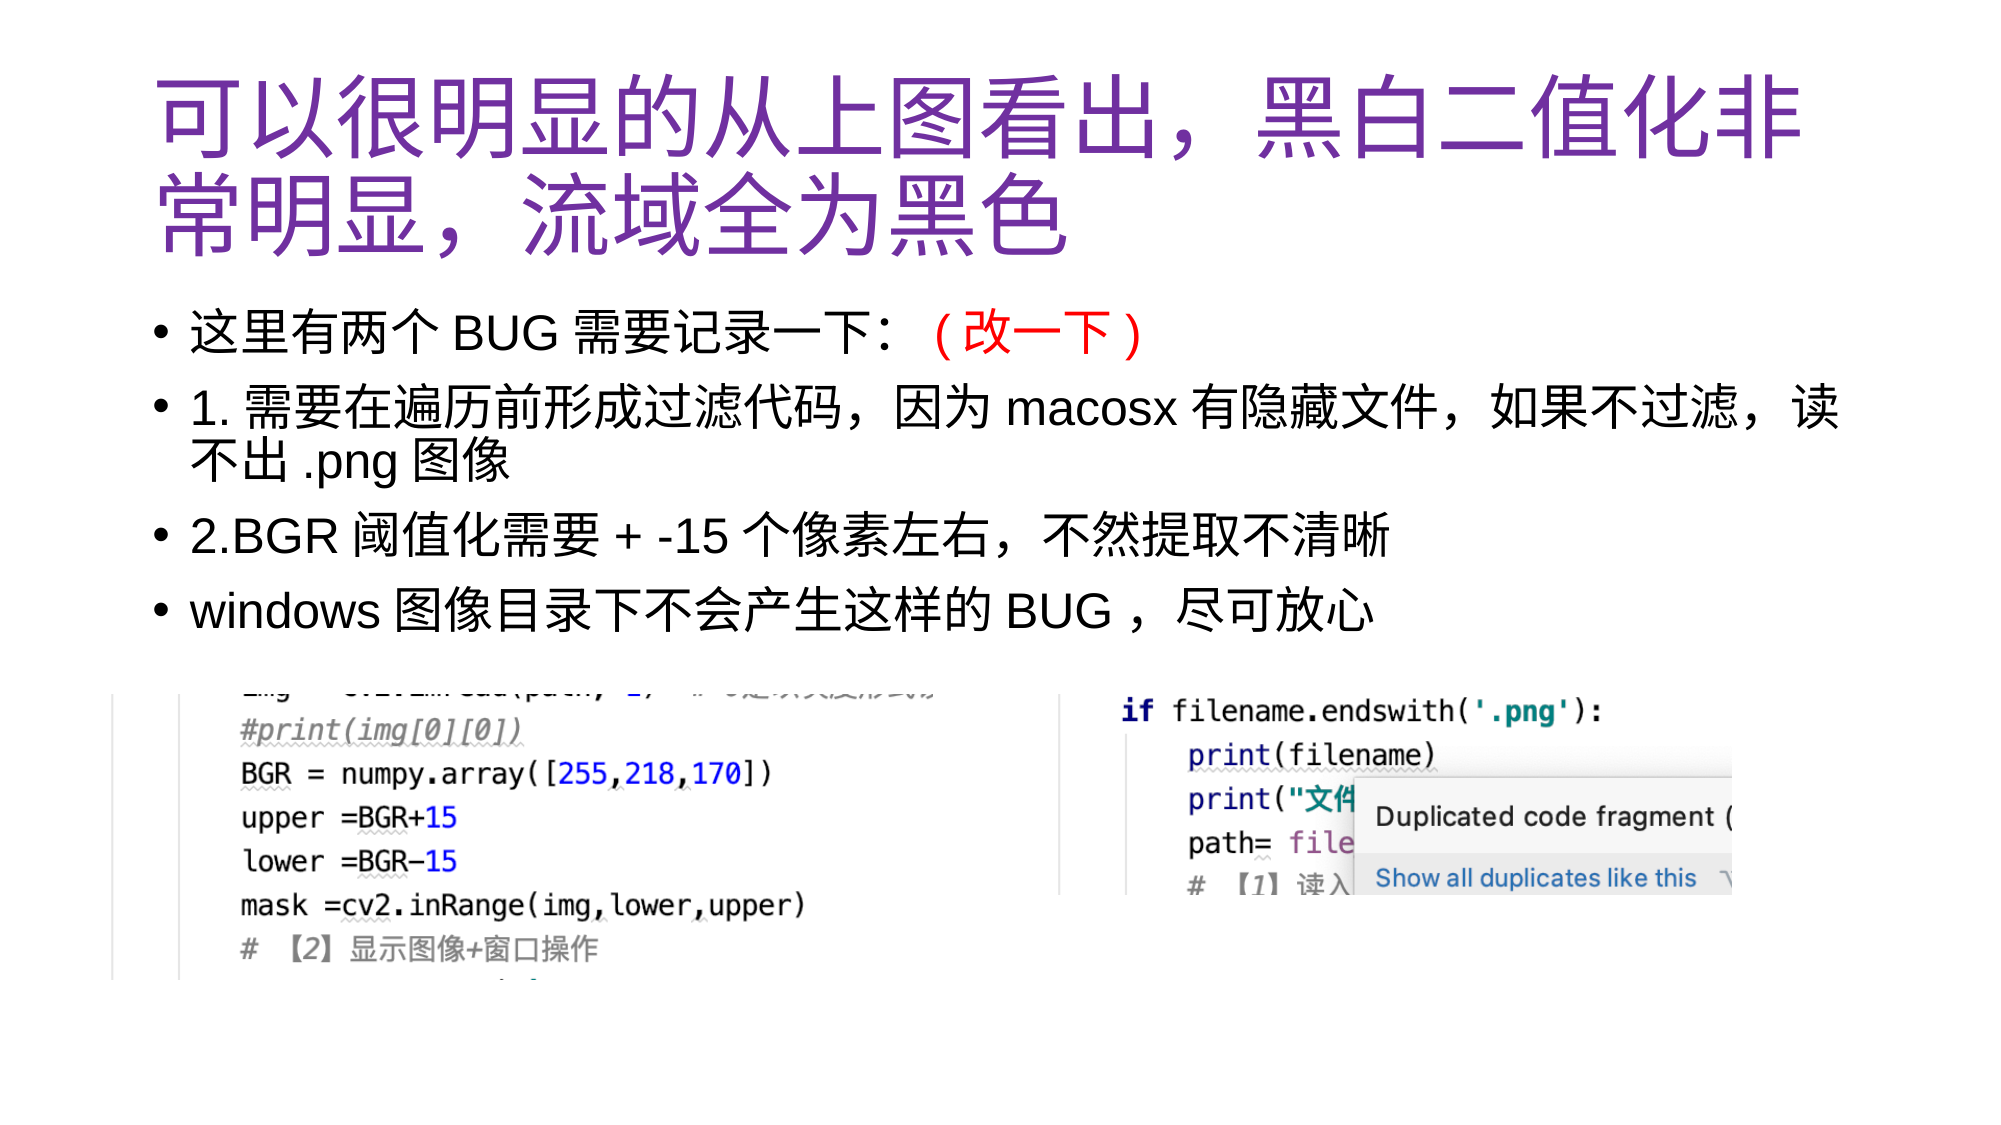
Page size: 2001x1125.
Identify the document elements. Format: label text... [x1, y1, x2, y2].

picture [1029, 694, 1732, 895]
list 这里有两个BUG需要记录一下：(改一下) 1.需要在遍历前形成过滤代码，因为macosx有隐藏文件，如果不过滤，读不出.png图像 2.BGR阈值化需要+ -15个像素左右，不然提取不清晰 windows图像目录下不会产生这样的BUG，尽可放心 [137, 299, 1863, 1014]
picture [105, 694, 933, 980]
title 可以很明显的从上图看出，黑白二值化非常明显，流域全为黑色 [137, 59, 1863, 278]
